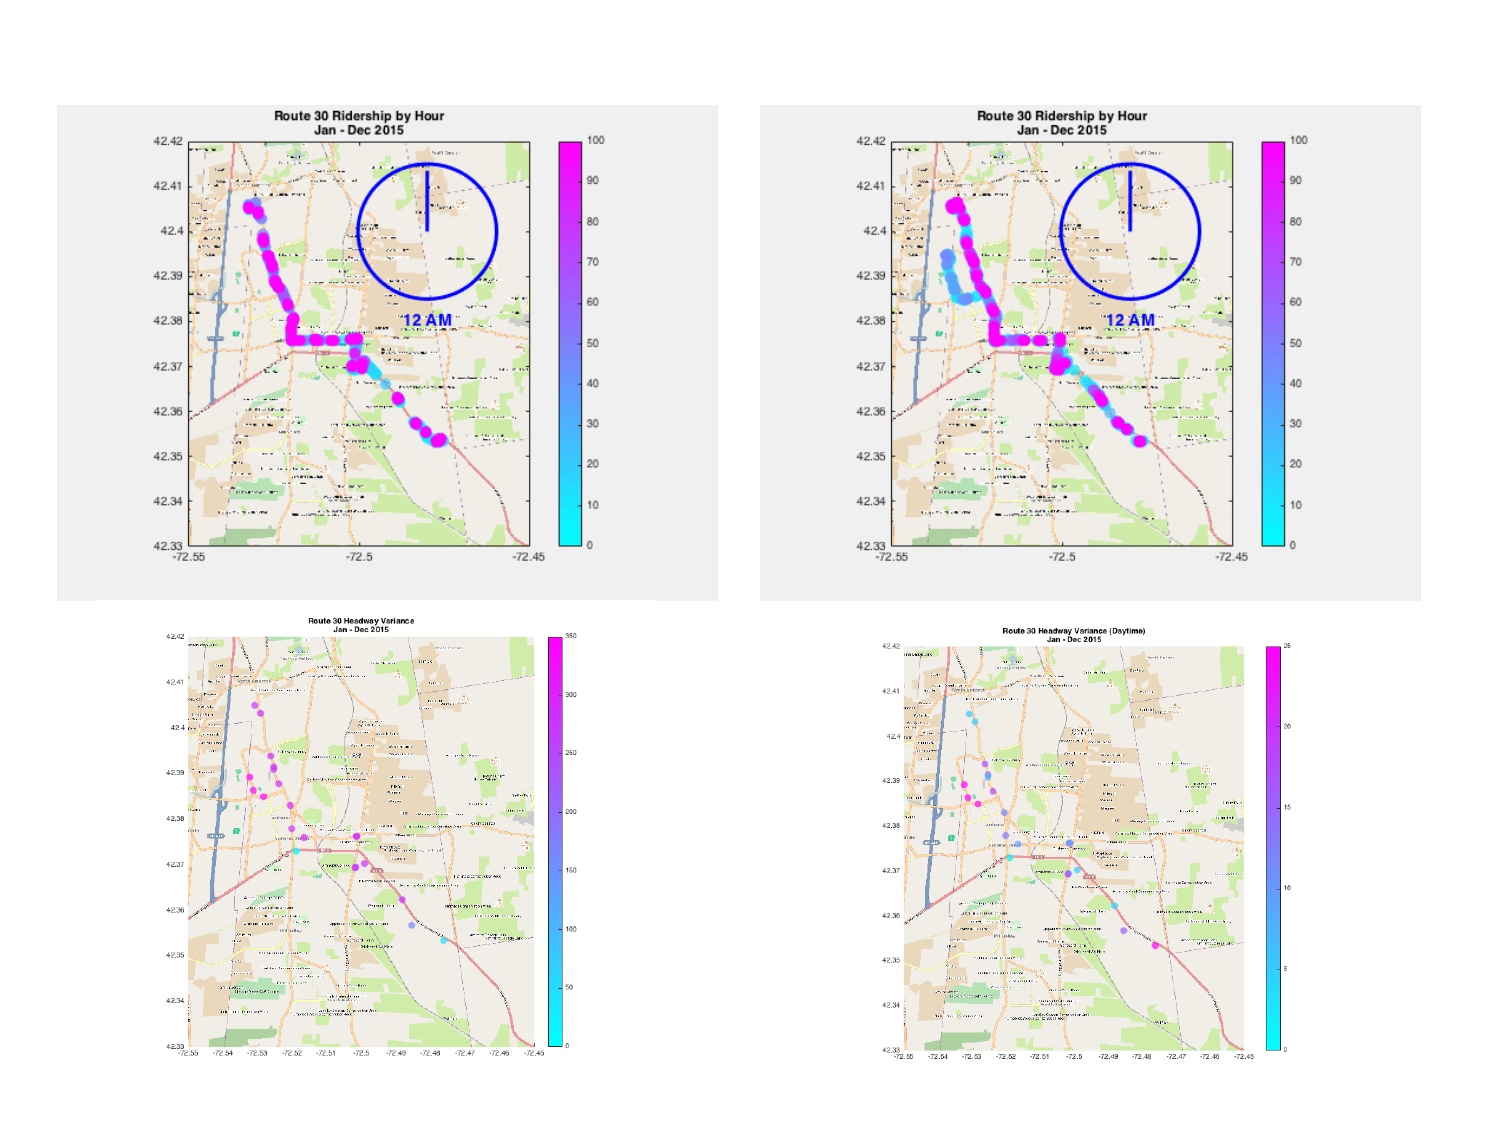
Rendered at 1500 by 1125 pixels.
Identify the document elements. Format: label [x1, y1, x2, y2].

picture [760, 104, 1421, 601]
picture [57, 104, 719, 1099]
picture [822, 611, 1377, 1098]
